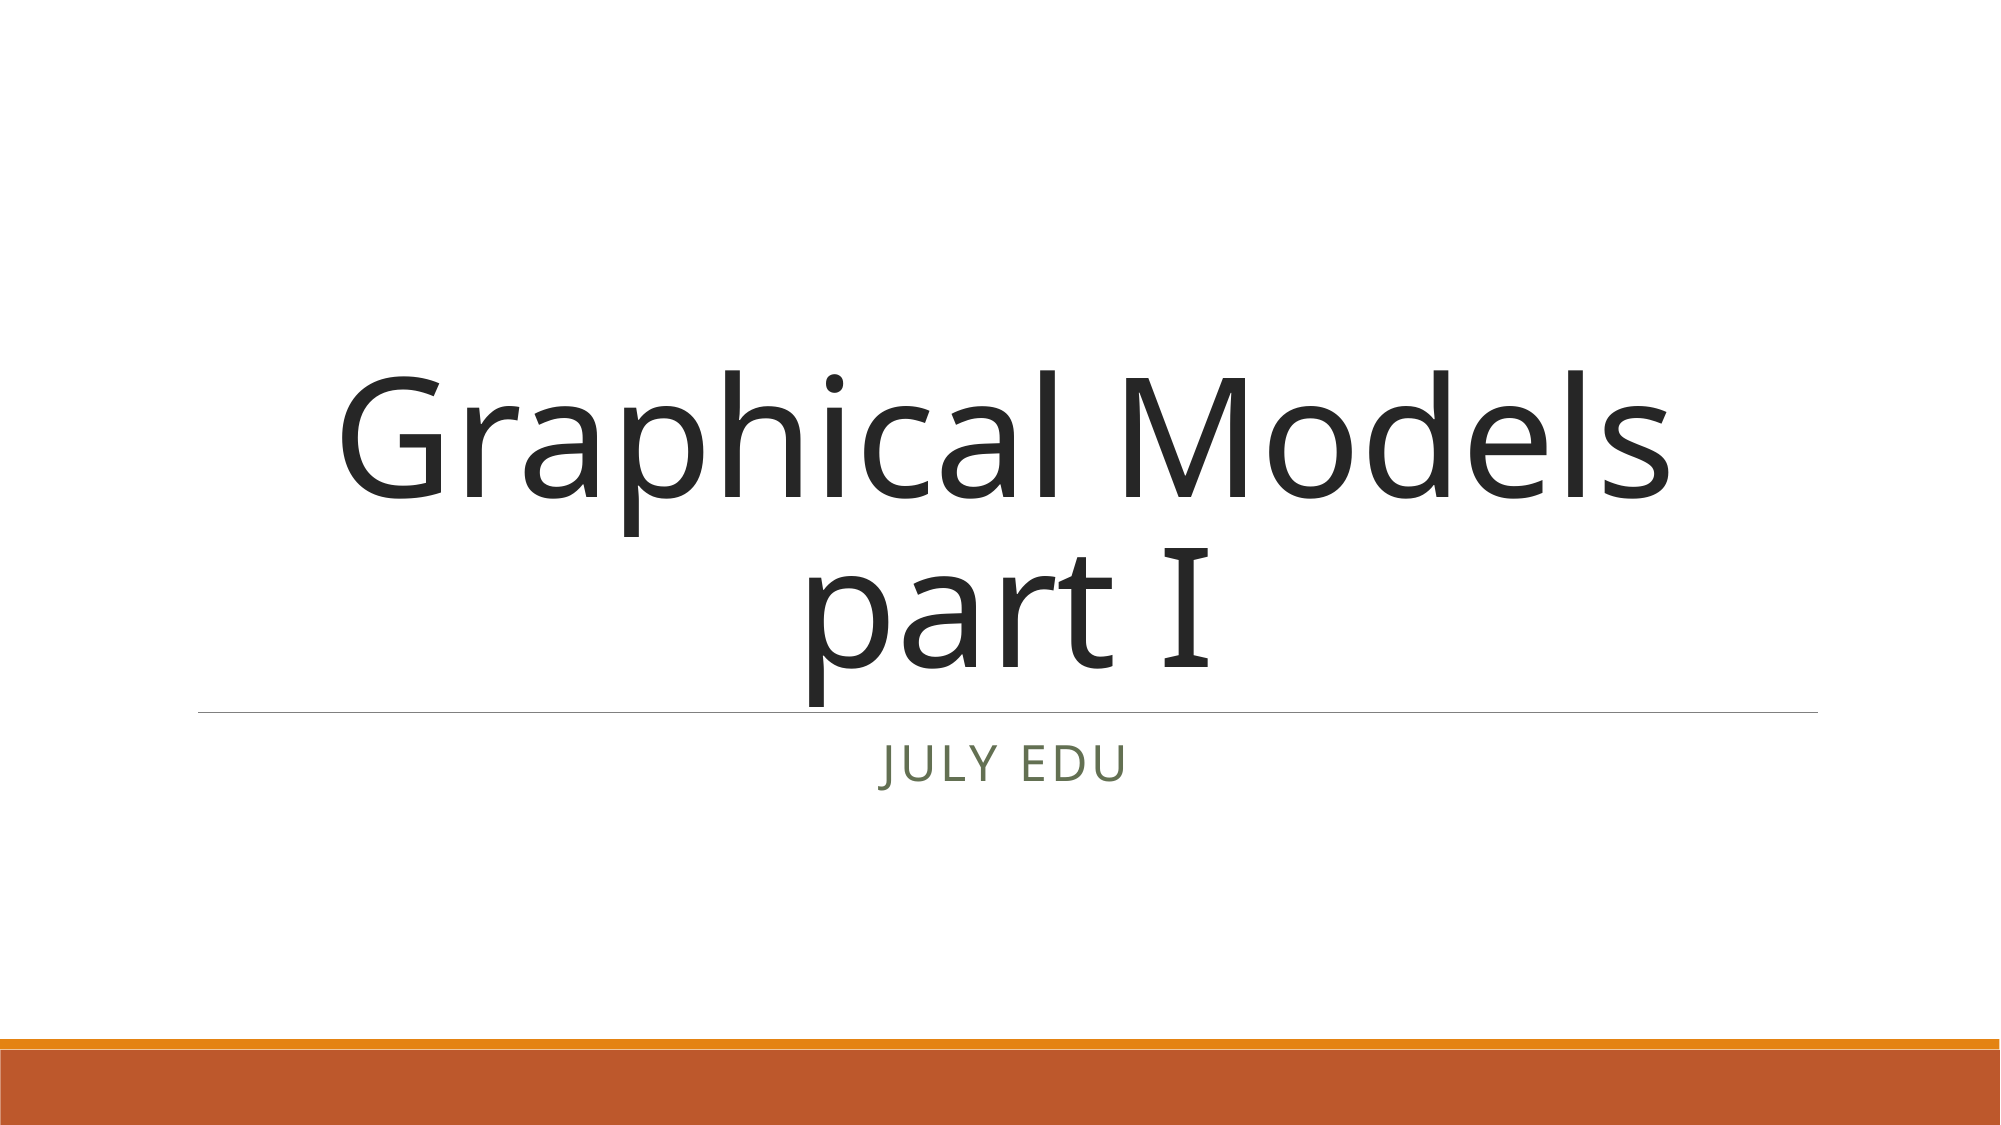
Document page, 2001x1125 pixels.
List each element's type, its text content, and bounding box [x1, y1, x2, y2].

subtitle July EDU [180, 730, 1831, 919]
title Graphical Models part I [180, 124, 1830, 710]
